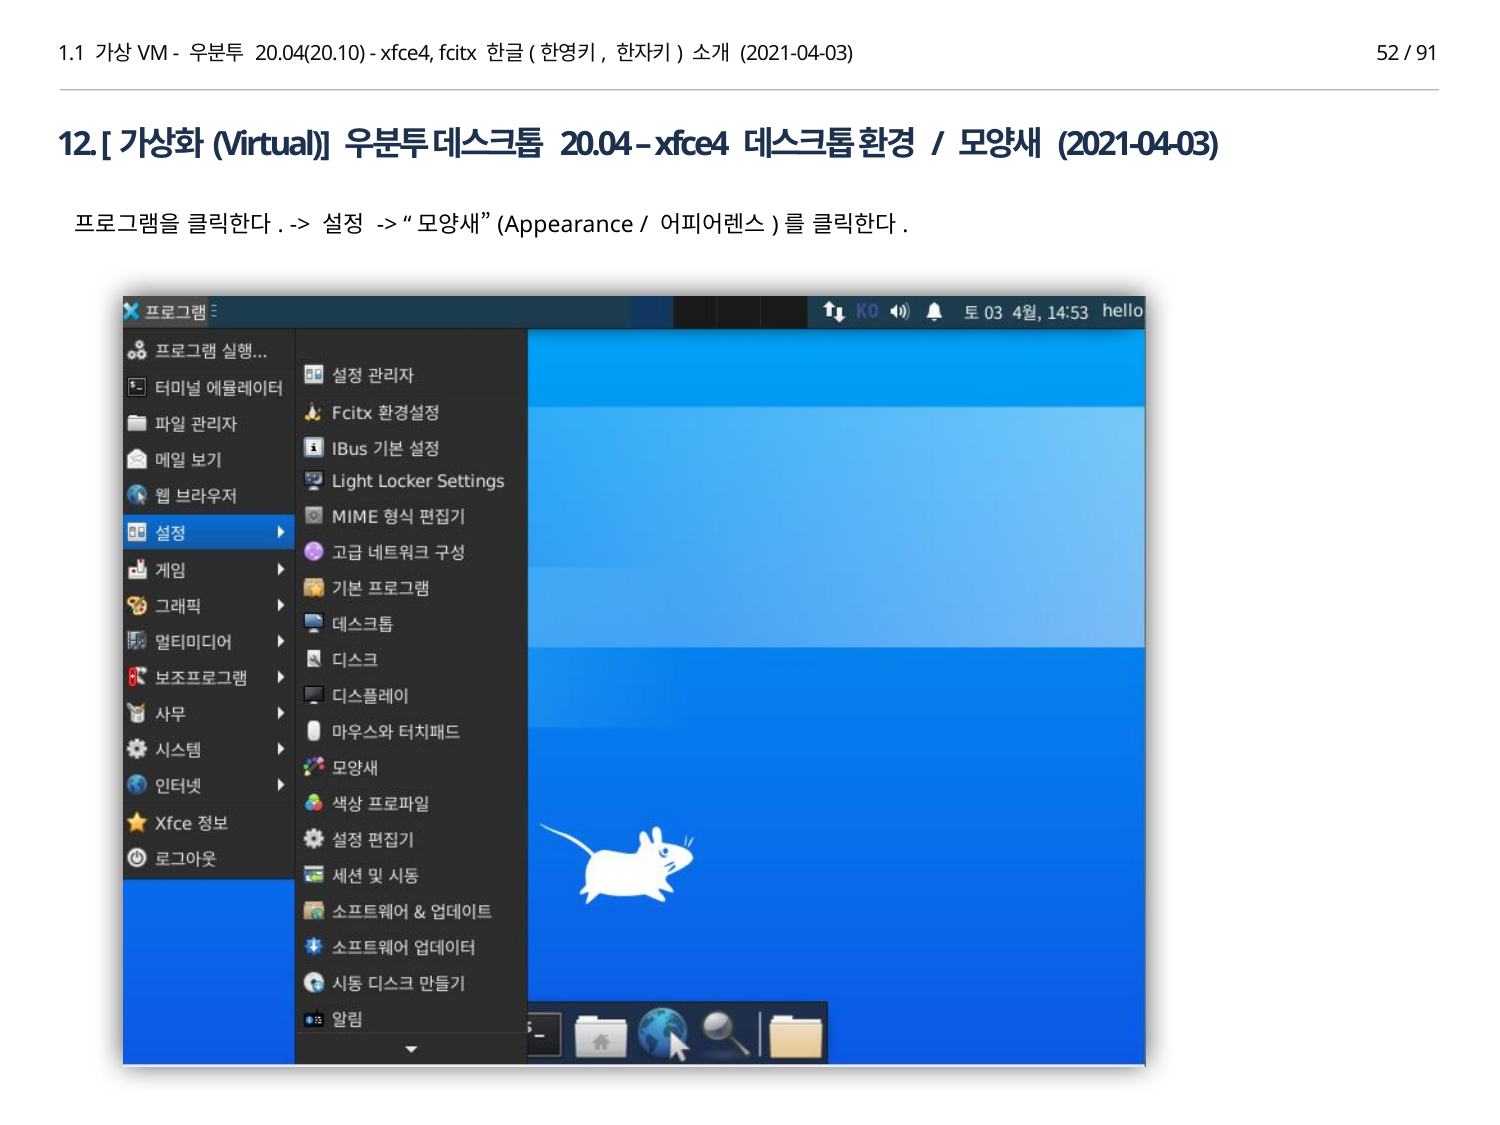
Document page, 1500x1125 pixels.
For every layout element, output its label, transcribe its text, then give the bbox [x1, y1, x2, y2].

text_box 1.1 가상VM - 우분투 20.04(20.10) - xfce4, fcitx 한글(한영키, 한자키) 소개 (2021-04-03) [43, 32, 1193, 72]
text_box 52 / 91 [1193, 31, 1454, 75]
picture [123, 296, 1147, 1067]
text_box 12. [가상화(Virtual)] 우분투 데스크톱 20.04 – xfce4 데스크톱 환경 / 모양새 (2021-04-03) [42, 114, 1439, 211]
text_box 프로그램을 클릭한다. -> 설정 -> “모양새”(Appearance / 어피어렌스)를 클릭한다. [59, 193, 1450, 252]
